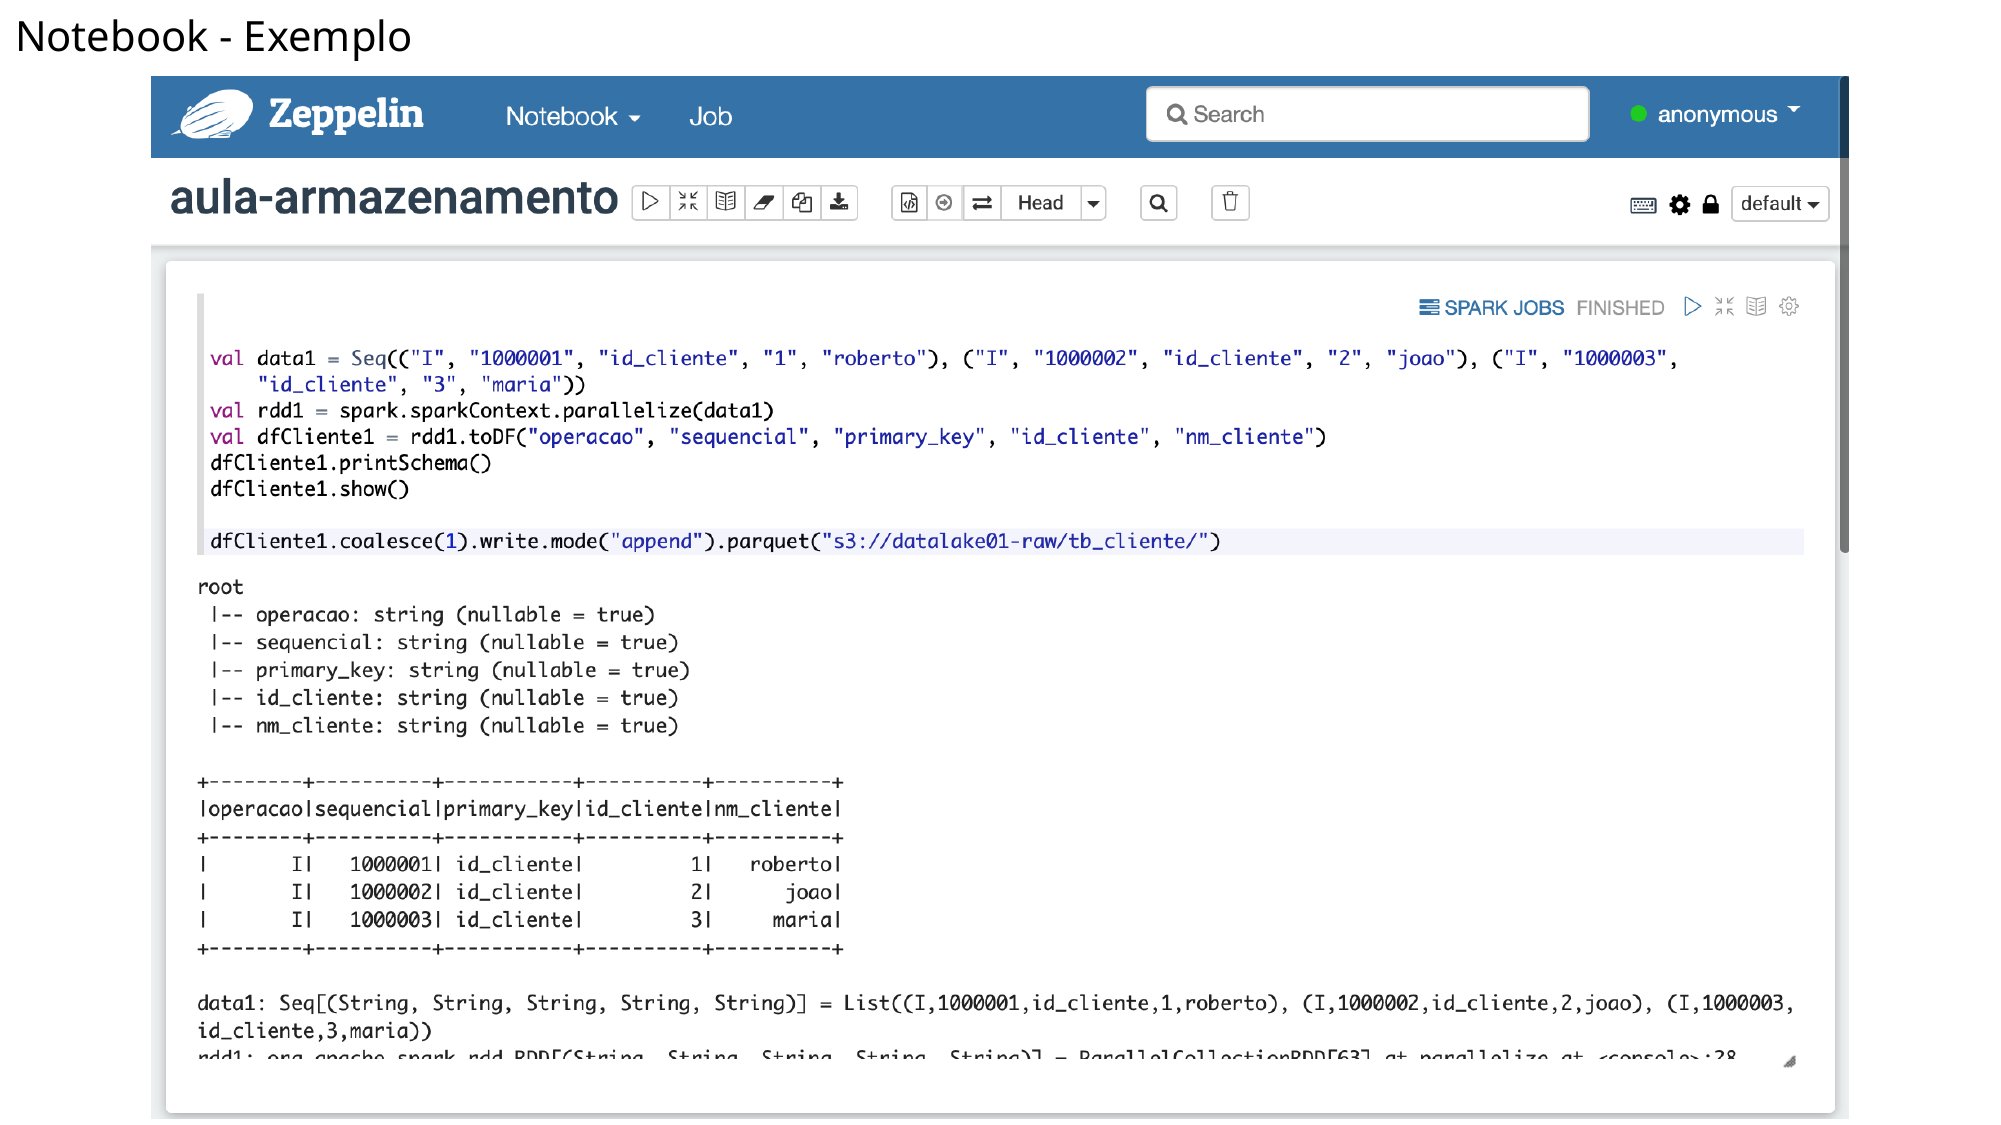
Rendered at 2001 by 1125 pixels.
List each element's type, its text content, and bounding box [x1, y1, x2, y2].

picture [151, 76, 1849, 1119]
text_box Notebook - Exemplo [0, 0, 1909, 77]
